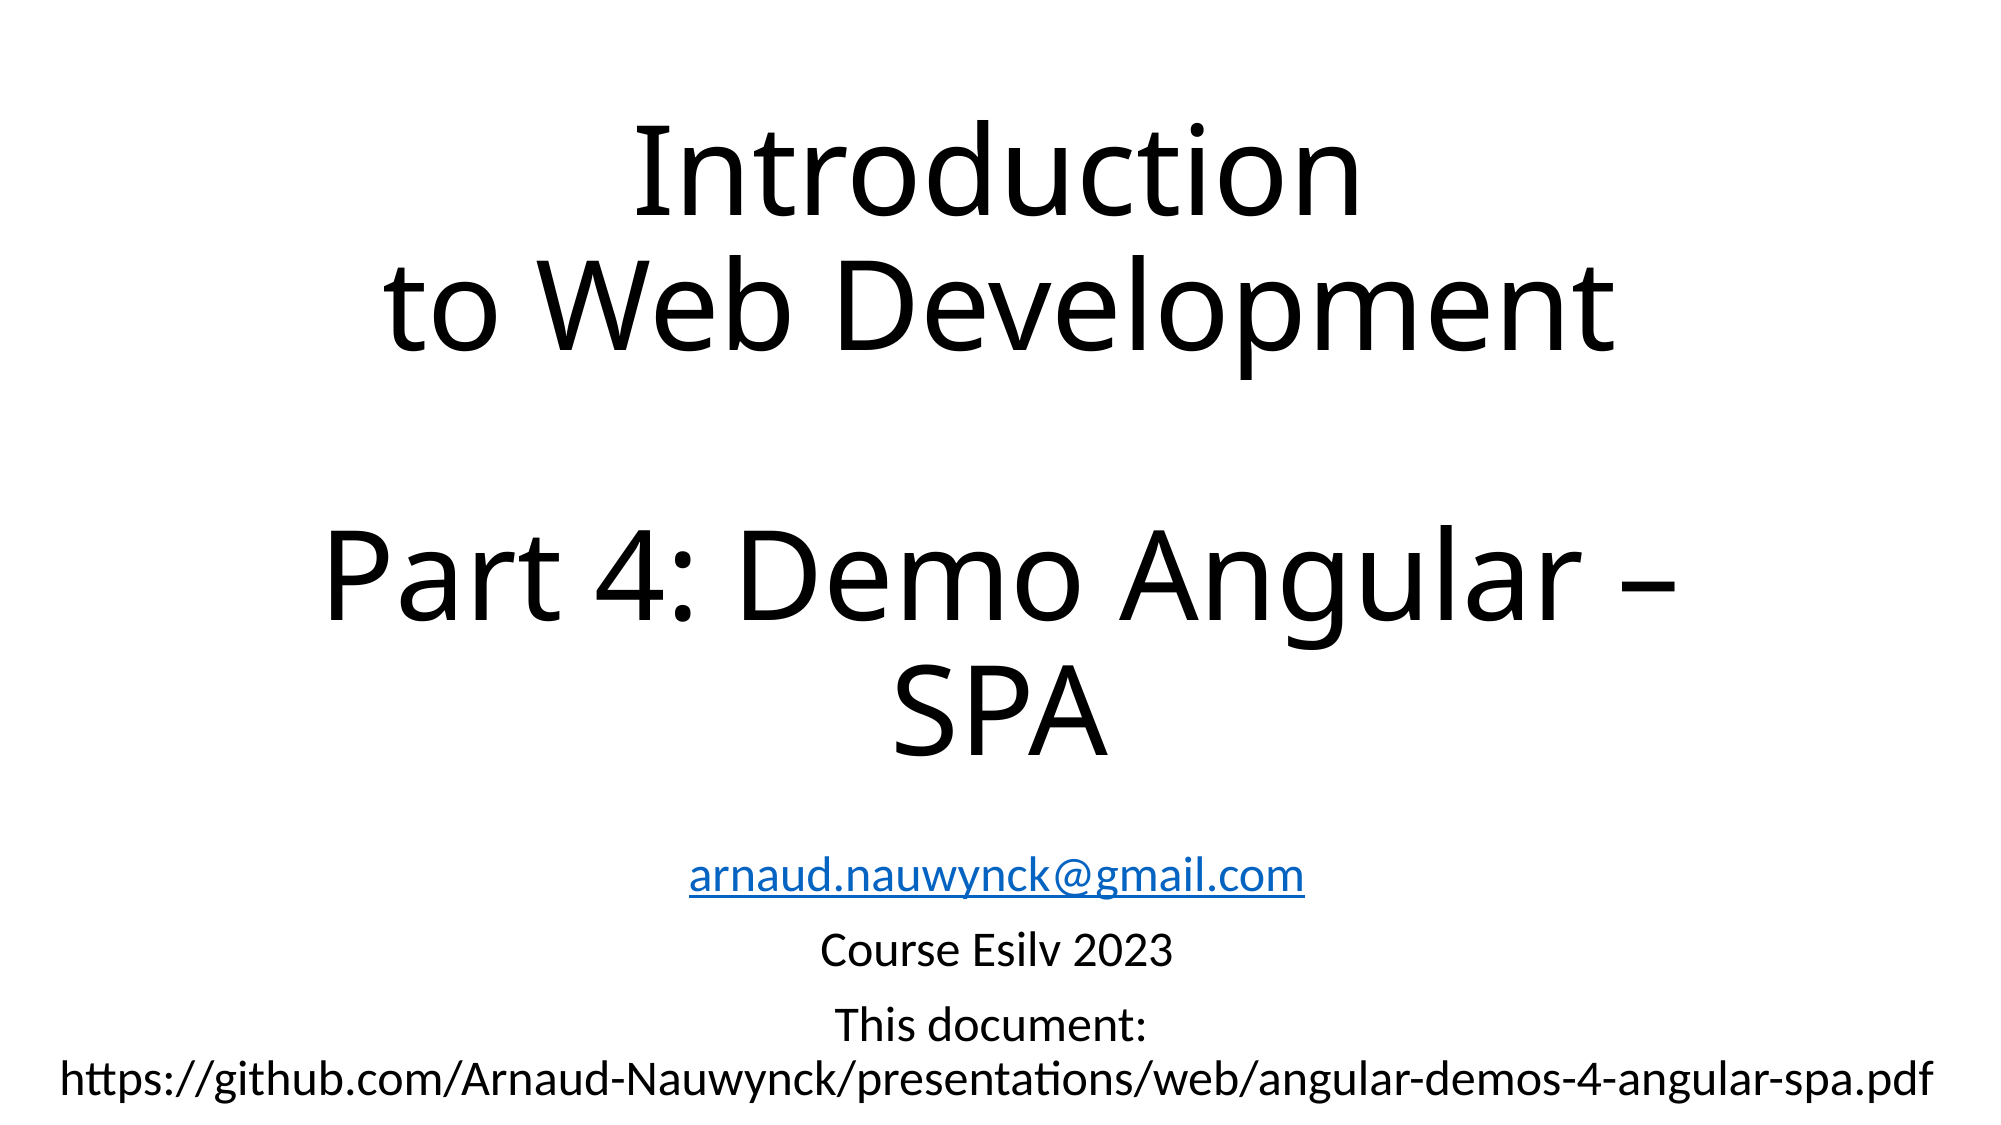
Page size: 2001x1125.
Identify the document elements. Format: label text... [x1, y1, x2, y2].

subtitle arnaud.nauwynck@gmail.com Course Esilv 2023 This document: https://github.com/Arnaud-Nauwynck/presentations/web/angular-demos-4-angular-spa.pdf [0, 841, 2000, 1125]
title Introduction to Web Development Part 4: Demo Angular – SPA [249, 58, 1750, 790]
